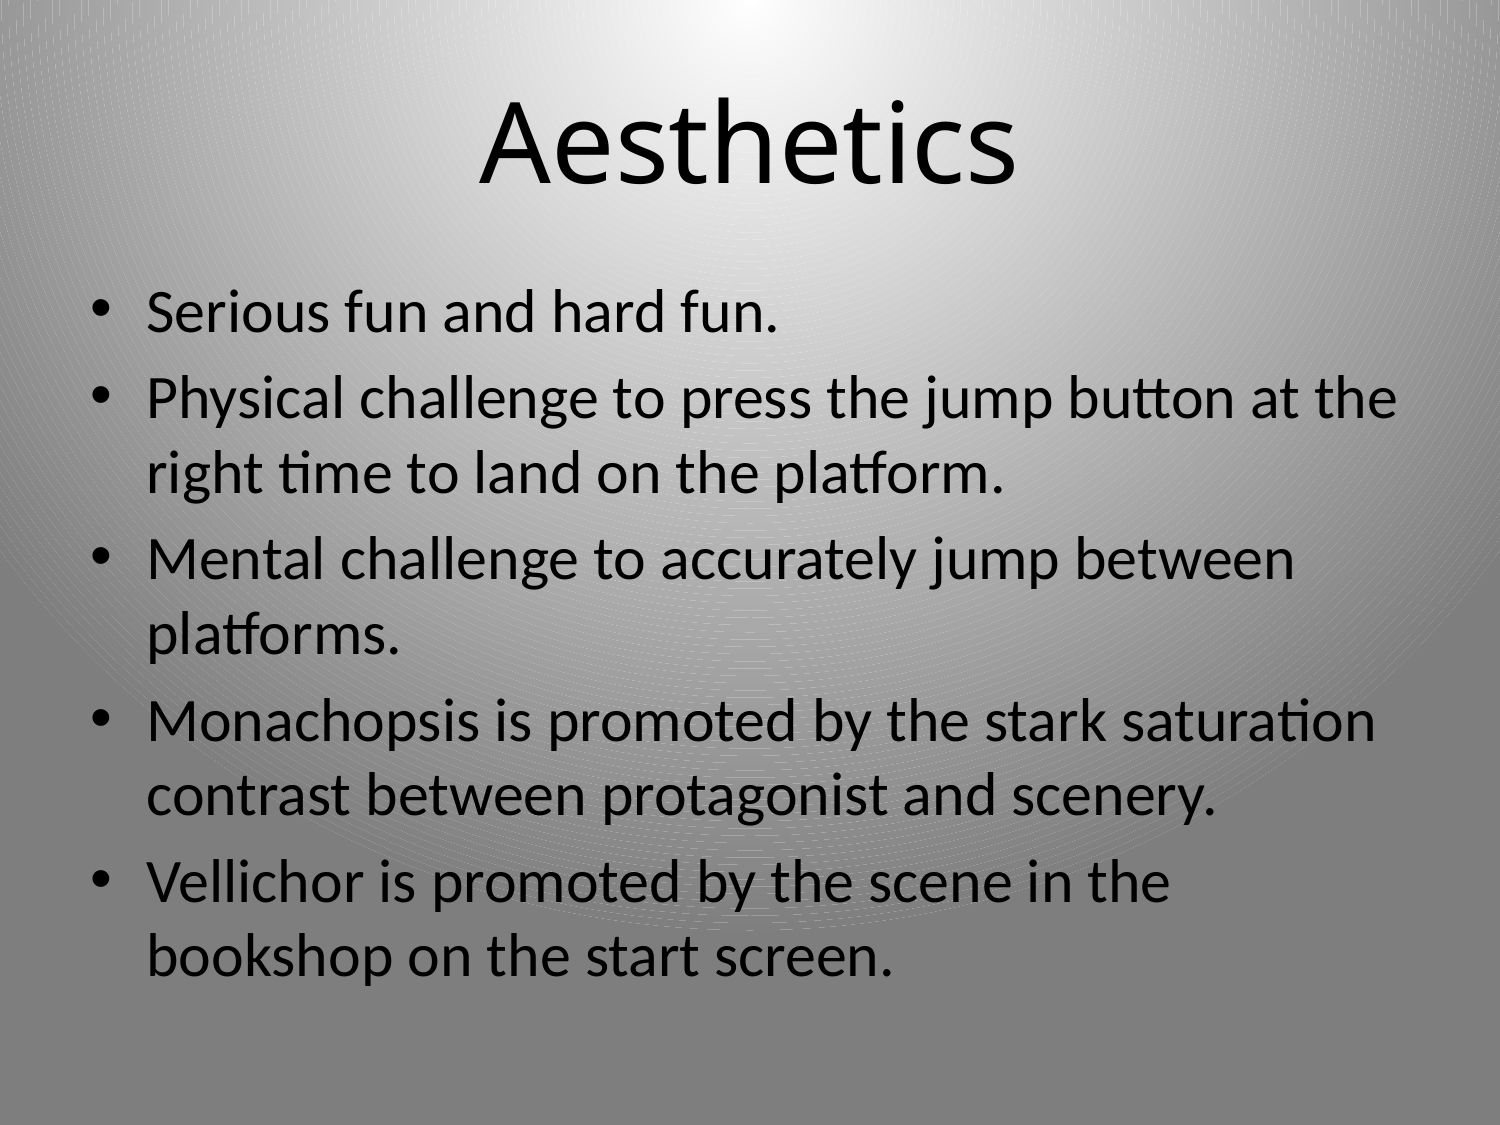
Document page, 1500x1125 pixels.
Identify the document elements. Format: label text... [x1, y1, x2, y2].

list Serious fun and hard fun. Physical challenge to press the jump button at the right time to land on the platform. Mental challenge to accurately jump between platforms. Monachopsis is promoted by the stark saturation contrast between protagonist and scenery. Vellichor is promoted by the scene in the bookshop on the start screen. [75, 262, 1425, 1005]
title Aesthetics [75, 45, 1425, 233]
